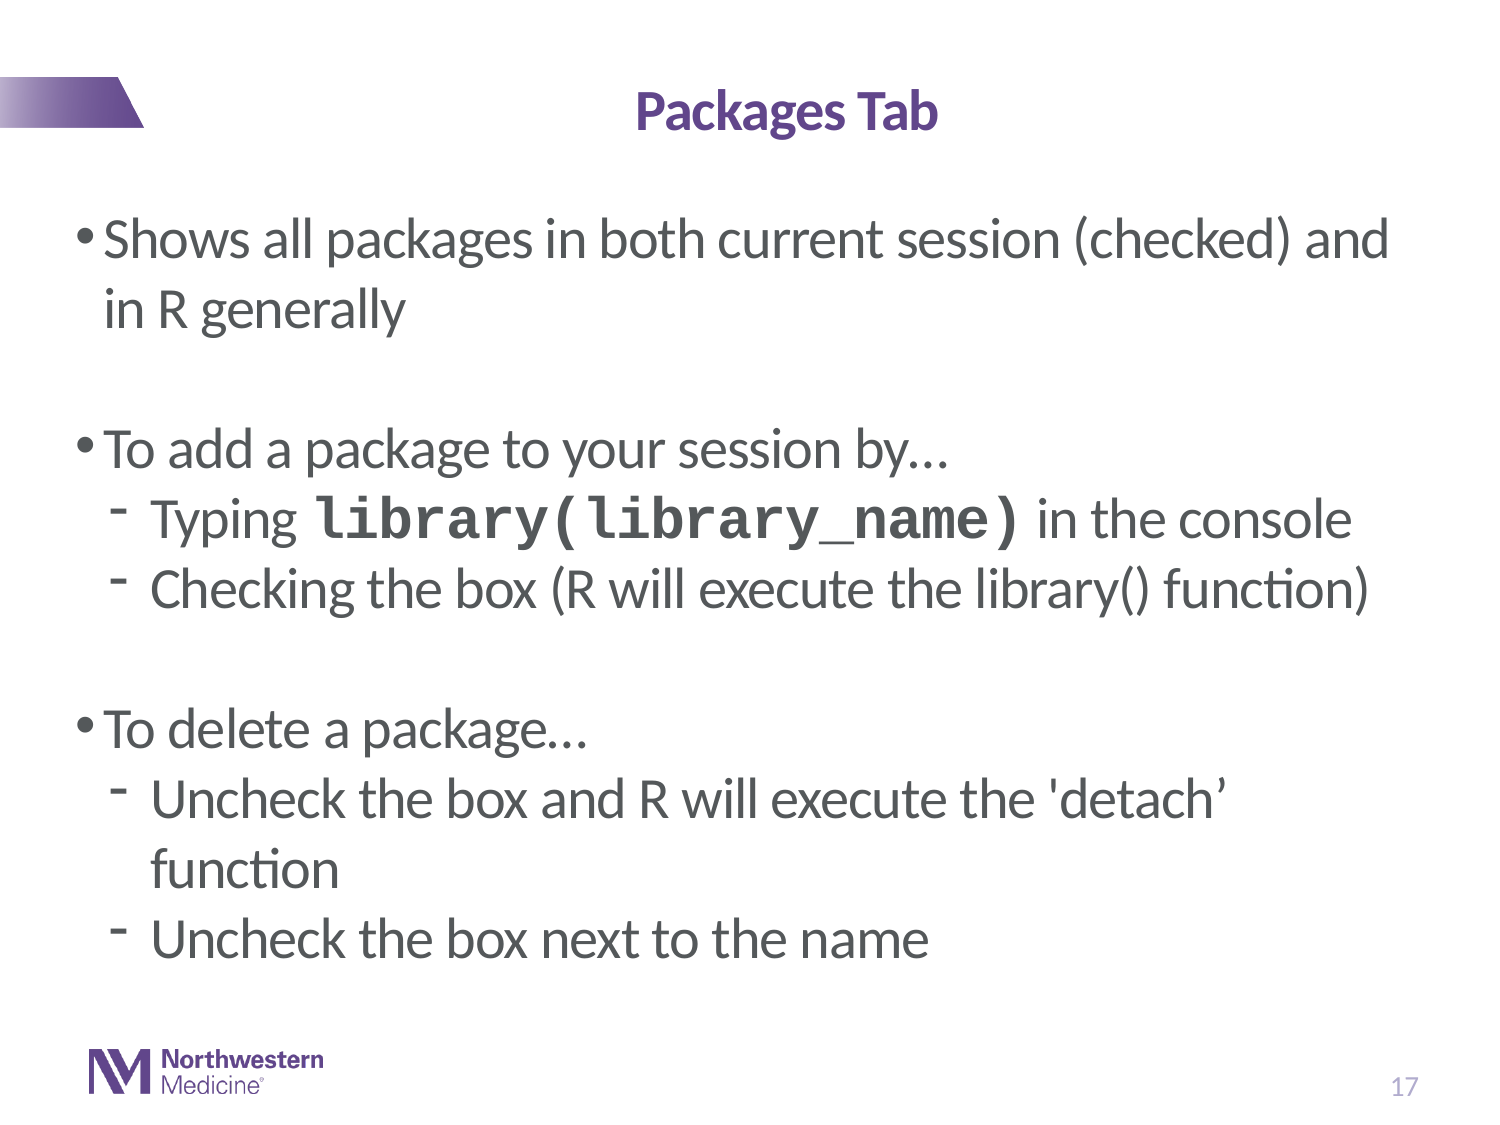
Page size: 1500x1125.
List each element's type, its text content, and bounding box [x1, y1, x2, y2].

slide_number 17 [1362, 1063, 1420, 1102]
picture [0, 77, 144, 128]
title Packages Tab [162, 24, 1428, 150]
list Shows all packages in both current session (checked) and in R generally To add a package to your session by… Typing library(library_name) in the console Checking the box (R will execute the library() function) To delete a package… Uncheck the box and R will execute the 'detach’ function Uncheck the box next to the name [75, 200, 1425, 1010]
picture [89, 1049, 323, 1094]
